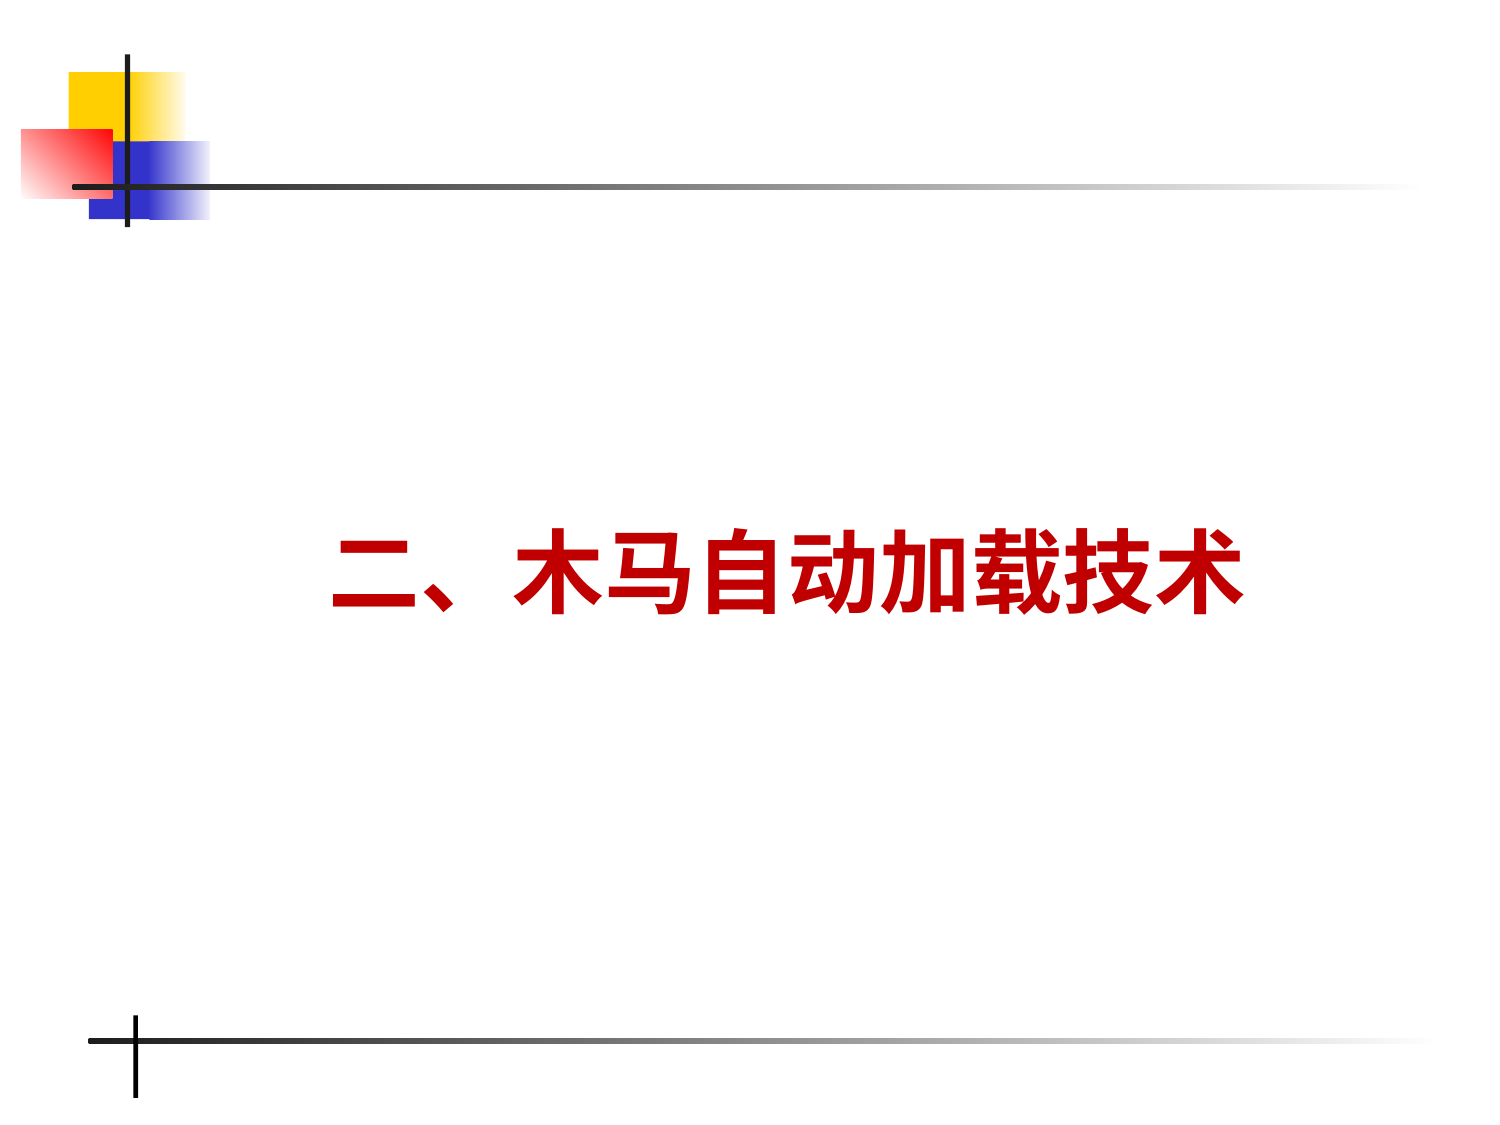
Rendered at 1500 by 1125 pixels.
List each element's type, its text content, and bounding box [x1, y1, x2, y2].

title 二、木马自动加载技术 [313, 474, 1302, 633]
